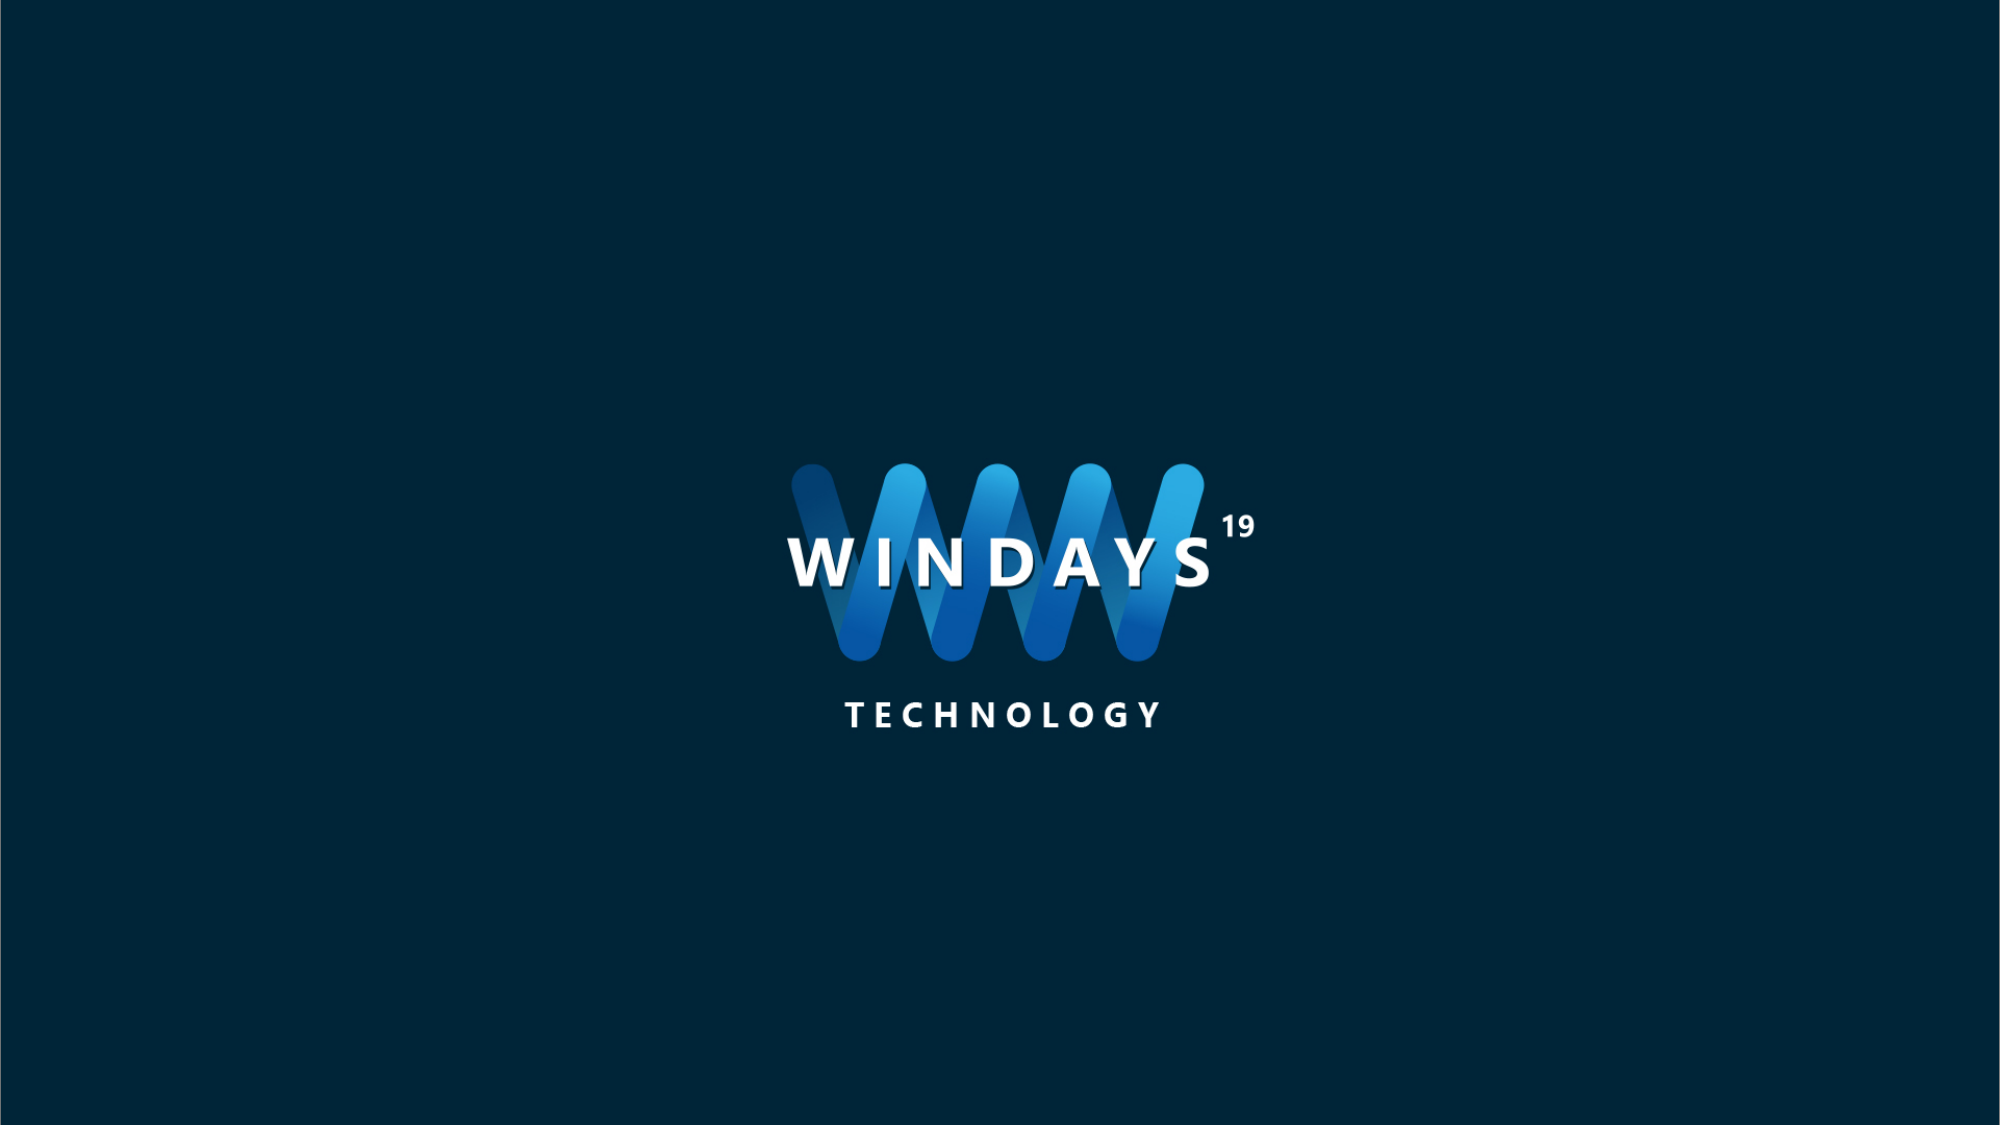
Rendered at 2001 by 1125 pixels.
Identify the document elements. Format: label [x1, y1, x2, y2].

picture [844, 701, 864, 731]
picture [875, 701, 891, 729]
picture [1101, 702, 1128, 729]
picture [1223, 513, 1233, 537]
picture [1042, 702, 1058, 728]
picture [787, 462, 1210, 665]
picture [1070, 702, 1094, 729]
picture [1239, 511, 1254, 538]
picture [1005, 701, 1032, 728]
picture [933, 701, 956, 730]
picture [1135, 702, 1158, 727]
picture [900, 702, 923, 729]
picture [969, 702, 994, 730]
